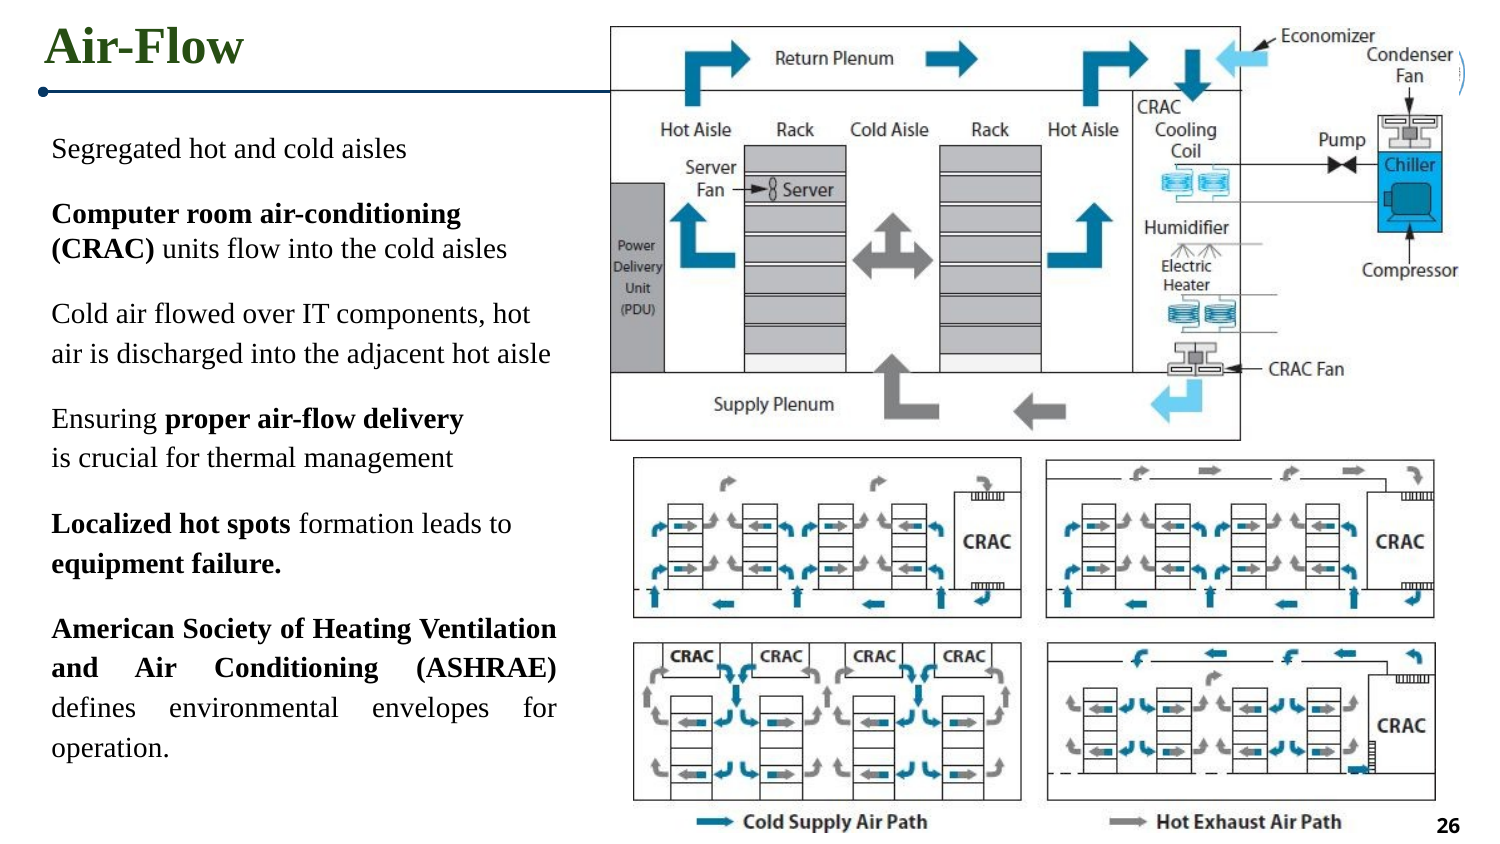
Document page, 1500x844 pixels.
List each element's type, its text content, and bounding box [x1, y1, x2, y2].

picture [633, 457, 1436, 833]
title Air-Flow [34, 8, 1278, 153]
picture [610, 26, 1465, 442]
slide_number ‹#› [1430, 812, 1469, 844]
text_box Segregated hot and cold aisles Computer room air-conditioning (CRAC) units flow into the cold aisles Cold air flowed over IT components, hot air is discharged into the adjacent hot aisle Ensuring proper air-flow delivery is crucial for thermal management Localized hot spots formation leads to equipment failure. American Society of Heating Ventilation and Air Conditioning (ASHRAE) defines environmental envelopes for operation. [49, 127, 573, 764]
